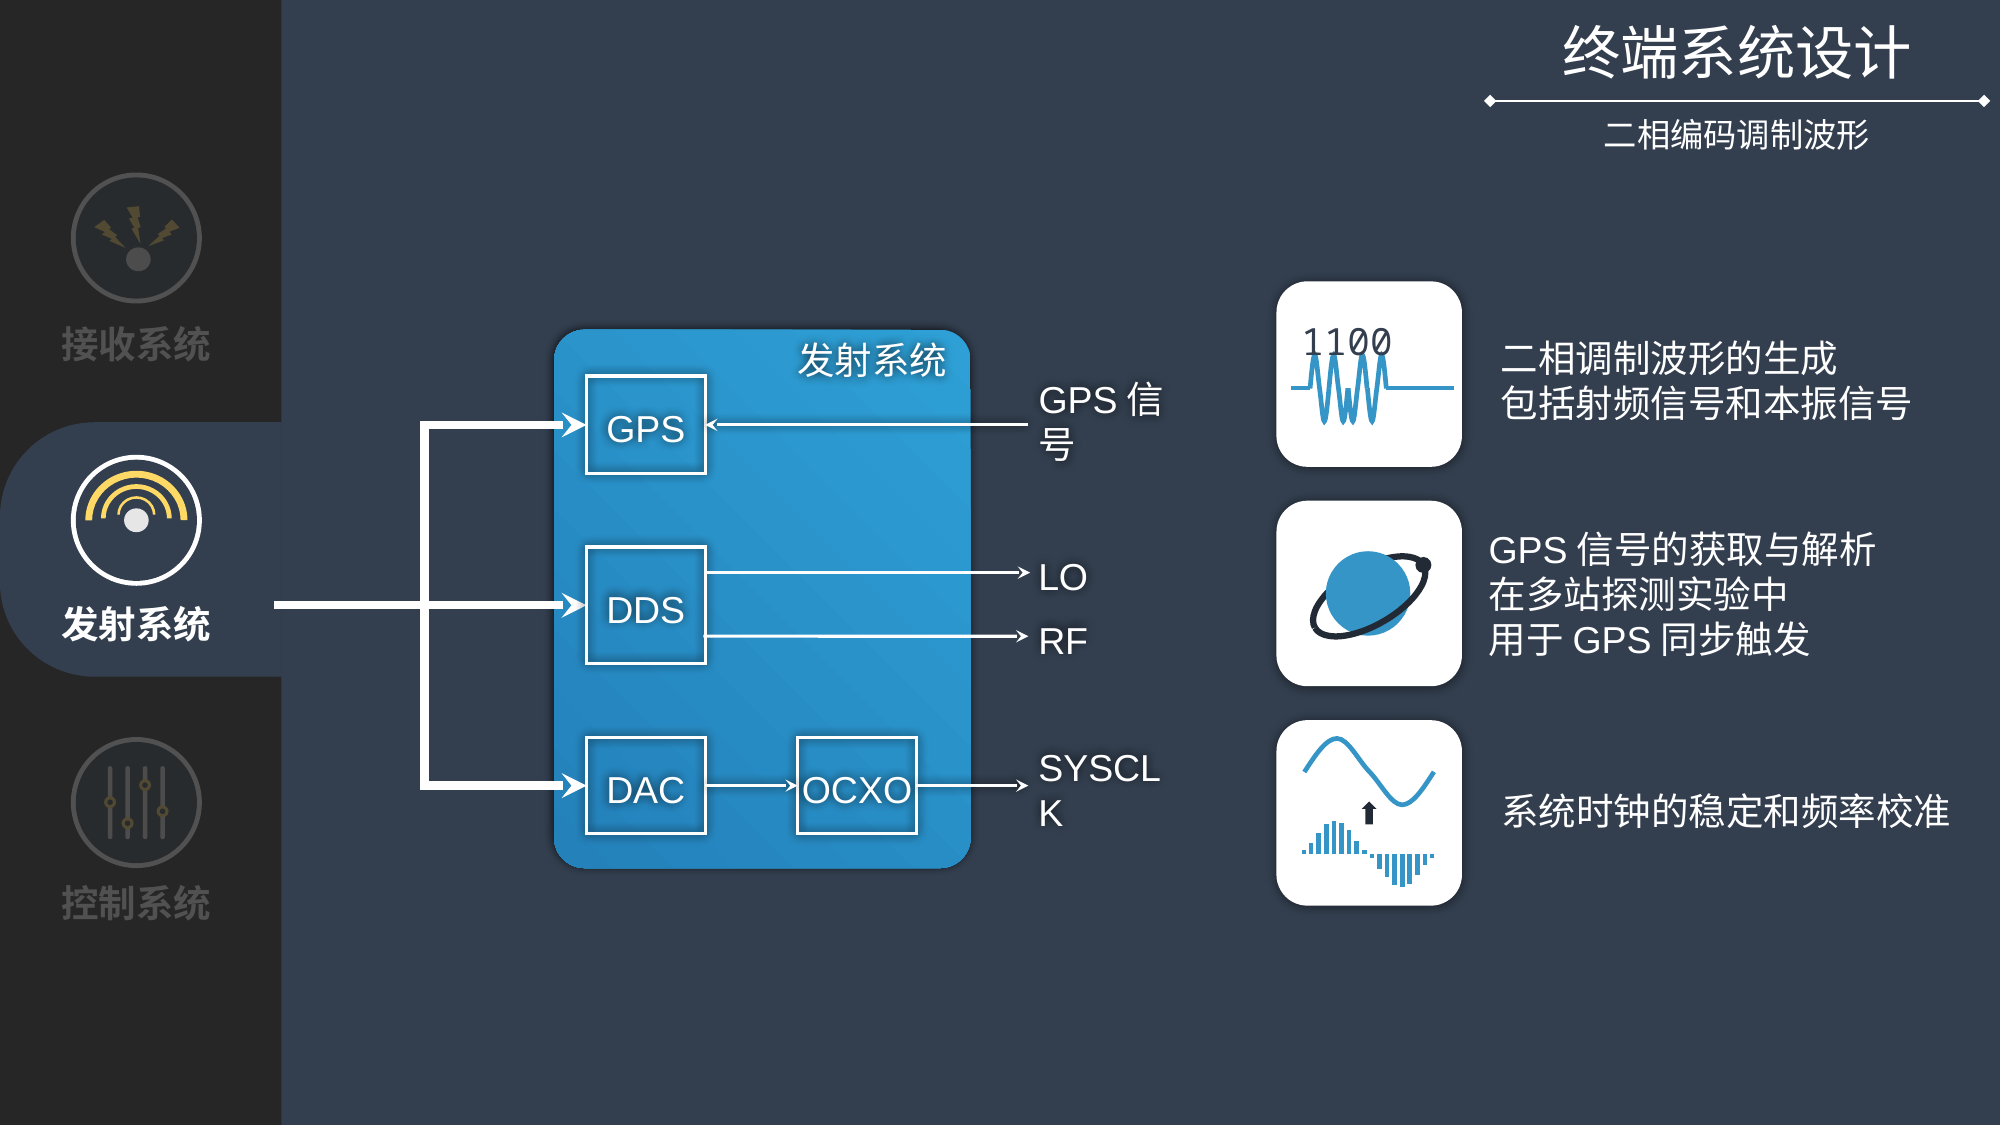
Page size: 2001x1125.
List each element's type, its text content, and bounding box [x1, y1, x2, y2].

text_box LO [1037, 545, 1129, 601]
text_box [274, 605, 587, 786]
text_box [0, 603, 282, 1125]
text_box SYSCLK [1037, 758, 1172, 814]
text_box 发射系统 [776, 336, 969, 383]
text_box [553, 328, 972, 424]
text_box GPS信号 [1037, 390, 1180, 446]
text_box GPS [585, 375, 706, 475]
text_box 系统时钟的稳定和频率校准 [1486, 781, 1966, 841]
text_box 二相调制波形的生成 包括射频信号和本振信号 [1486, 327, 1929, 433]
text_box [70, 454, 202, 586]
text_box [703, 572, 1031, 637]
text_box [587, 730, 972, 780]
text_box [552, 786, 972, 870]
text_box 发射系统 [36, 593, 236, 654]
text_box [702, 417, 706, 429]
text_box [579, 789, 972, 840]
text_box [70, 737, 202, 869]
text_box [1490, 13, 1984, 157]
text_box [3, 708, 264, 965]
text_box GPS信号的获取与解析 在多站探测实验中 用于GPS同步触发 [1473, 518, 1892, 669]
text_box [587, 433, 972, 571]
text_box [70, 172, 202, 304]
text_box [274, 424, 587, 605]
text_box [15, 140, 275, 396]
text_box OCXO [797, 737, 917, 834]
text_box DDS [587, 546, 706, 665]
text_box [0, 0, 282, 497]
text_box [587, 638, 972, 775]
text_box [0, 421, 283, 678]
text_box DAC [585, 737, 706, 834]
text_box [1276, 281, 1462, 906]
text_box RF [1037, 608, 1129, 664]
